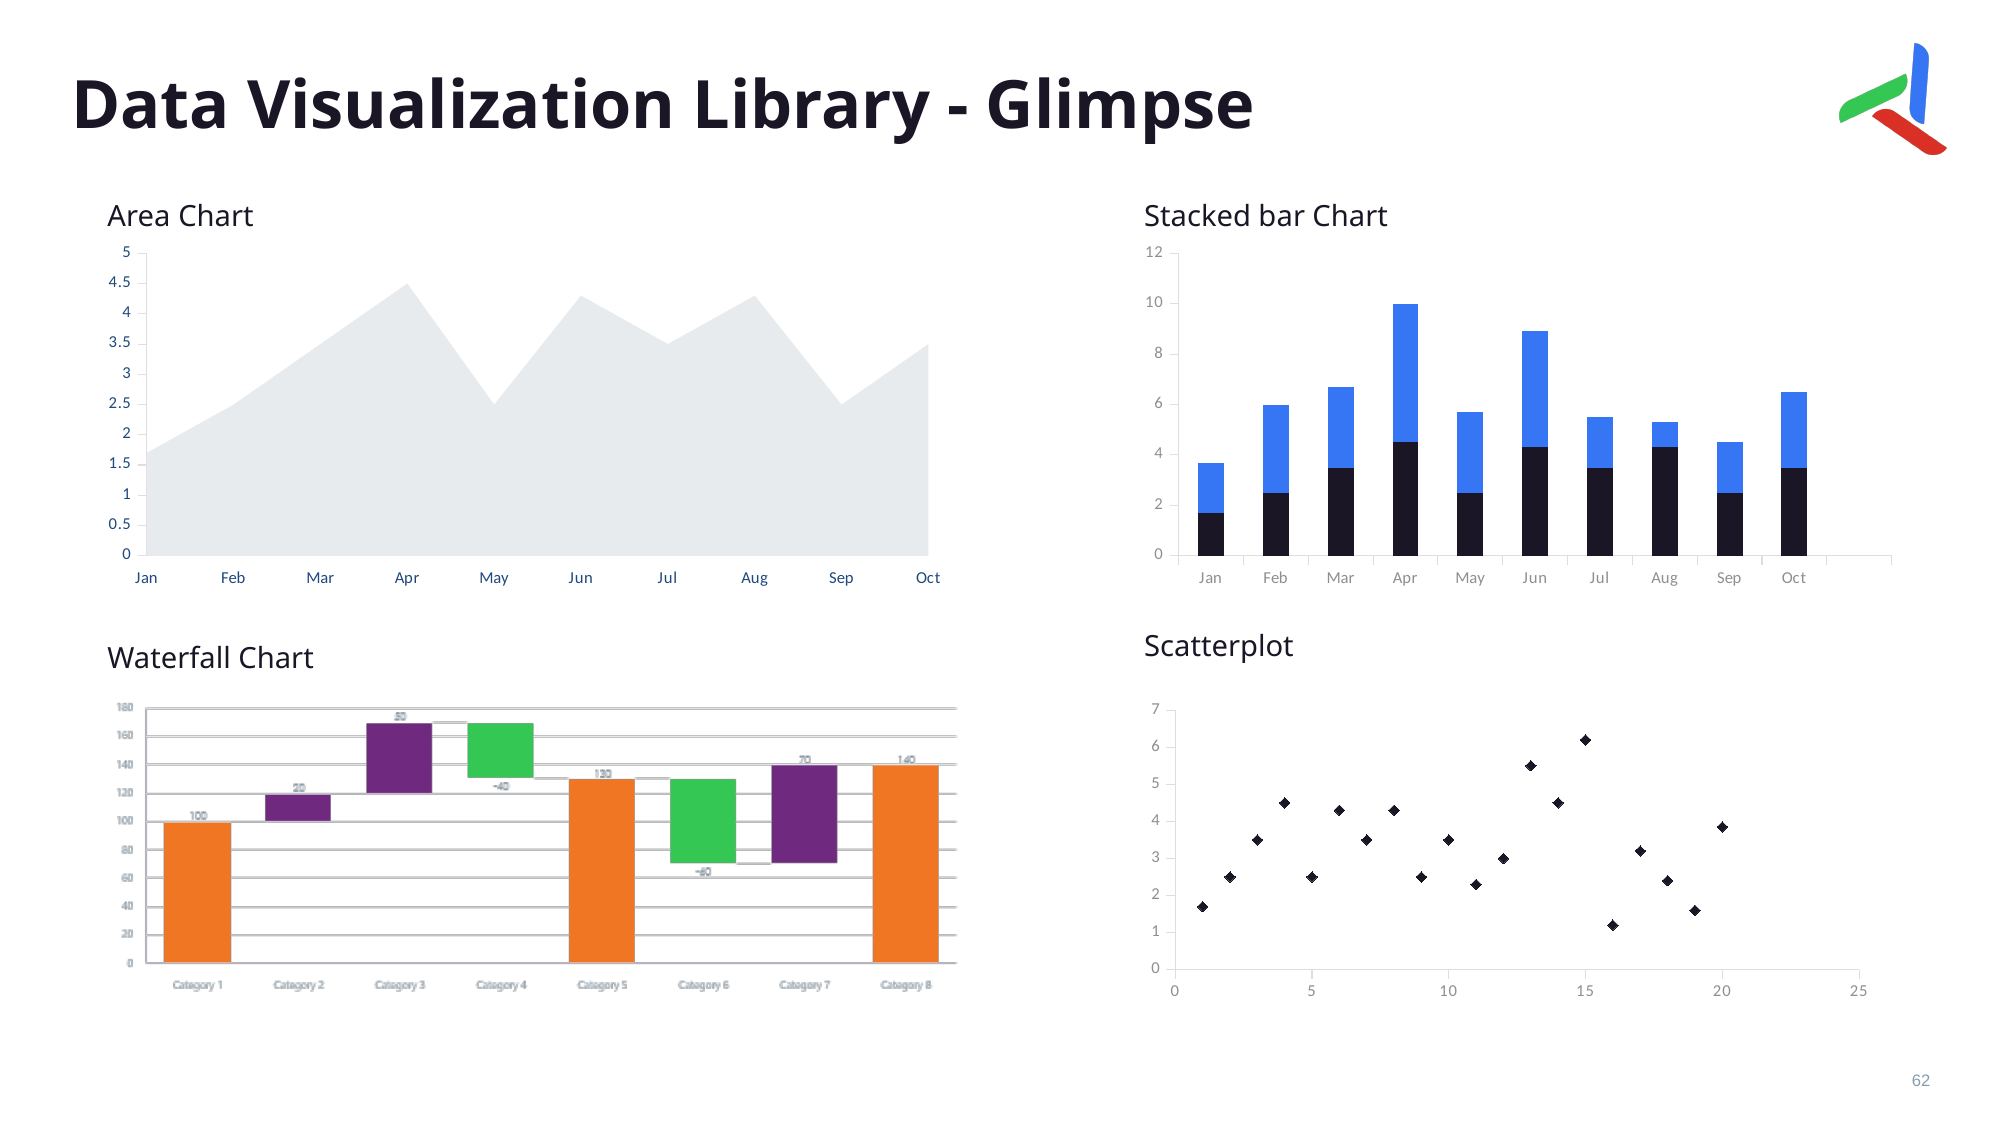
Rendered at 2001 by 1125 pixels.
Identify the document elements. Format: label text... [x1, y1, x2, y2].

text_box Scatterplot [1129, 612, 1456, 670]
chart [1129, 237, 1908, 596]
picture [1839, 43, 1947, 155]
list Data Visualization Library - Glimpse [56, 54, 1945, 154]
text_box Stacked bar Chart [1129, 182, 1456, 237]
text_box Waterfall Chart [92, 624, 419, 682]
picture [105, 691, 973, 1006]
chart [1086, 691, 1881, 1006]
chart [91, 237, 959, 596]
text_box Area Chart [92, 182, 419, 237]
